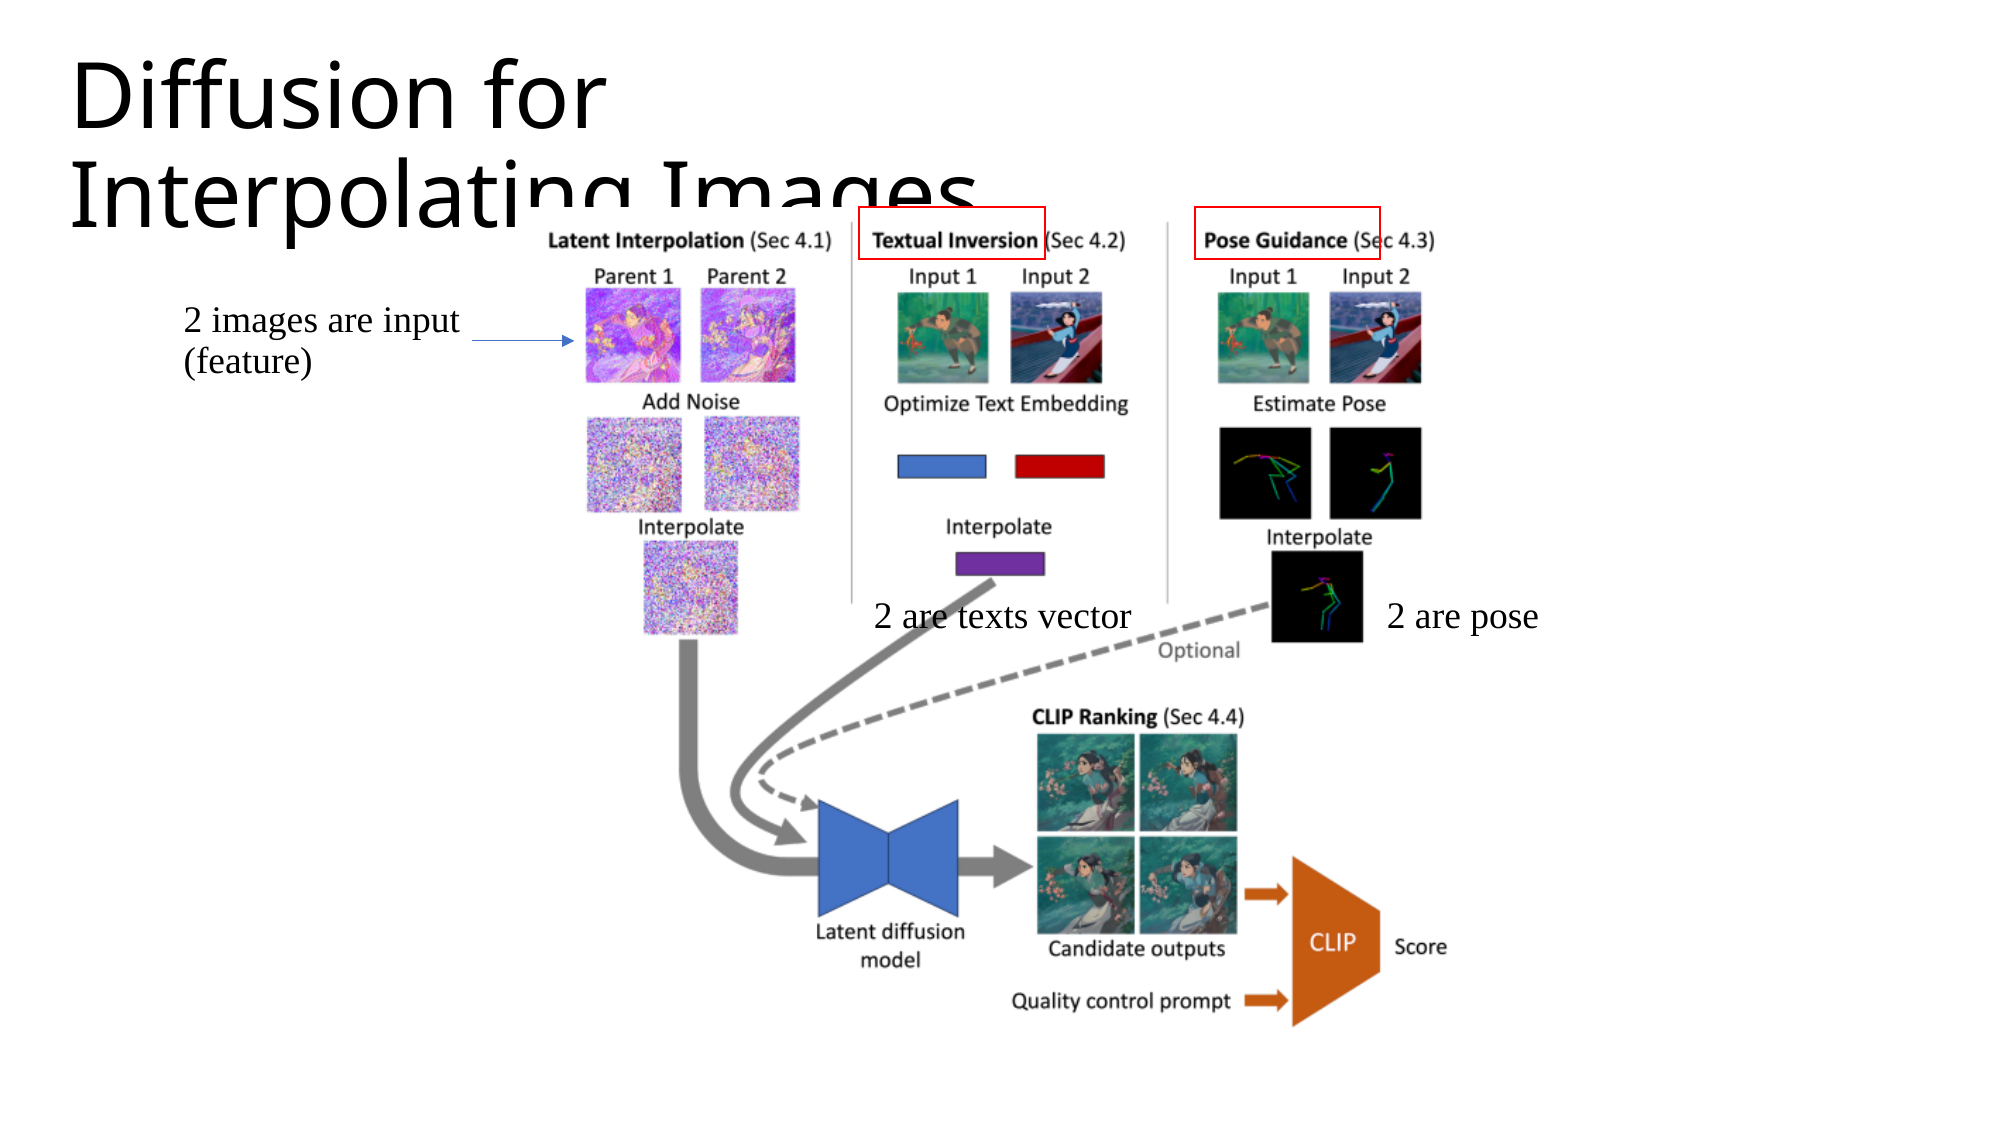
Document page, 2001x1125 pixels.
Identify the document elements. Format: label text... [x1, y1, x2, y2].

text_box 2 are pose [1477, 559, 1727, 673]
text_box 2 images are input (feature) [168, 283, 523, 398]
title Diffusion for Interpolating Images [54, 89, 1132, 208]
picture [523, 207, 1477, 1055]
